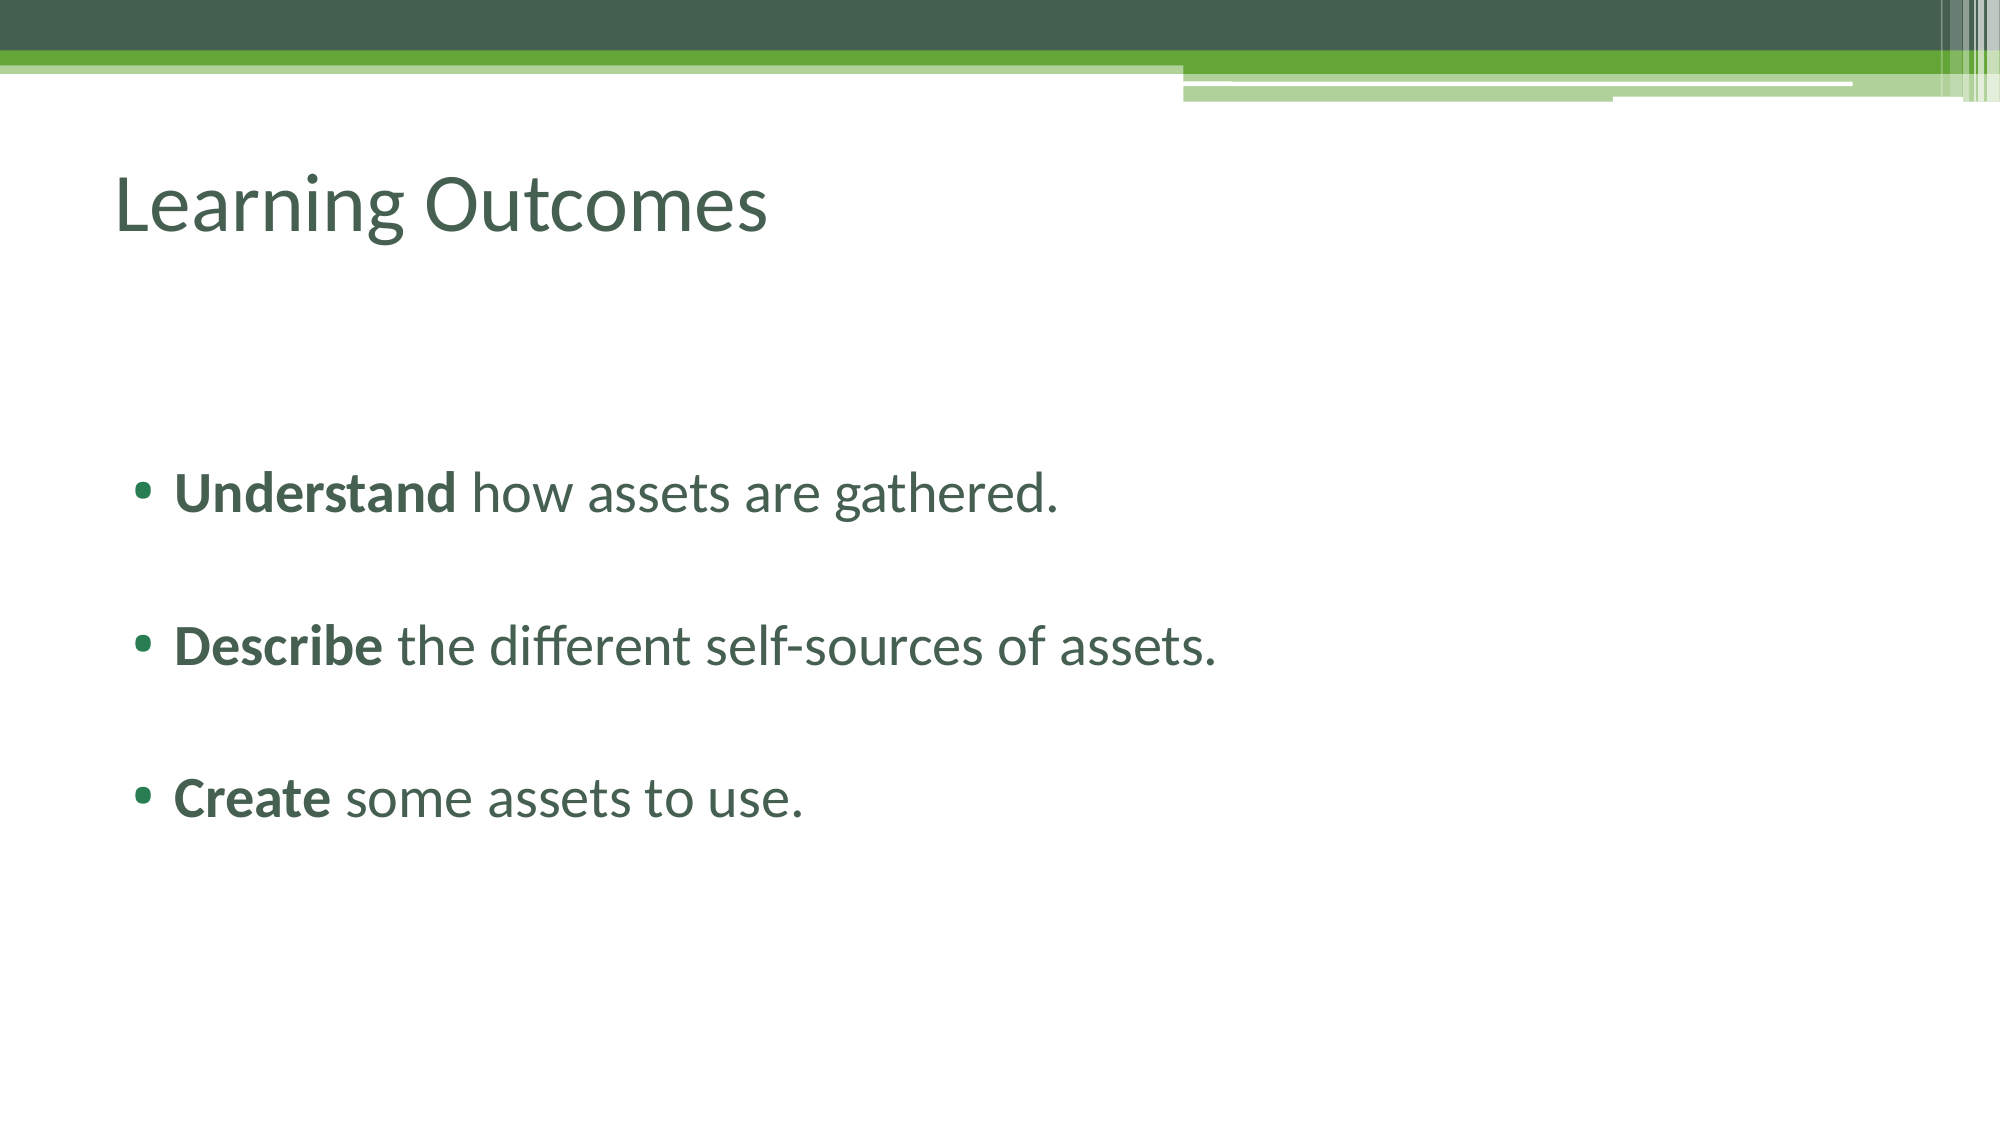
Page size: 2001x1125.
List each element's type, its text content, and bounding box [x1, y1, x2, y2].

title Learning Outcomes [99, 137, 1900, 260]
list Understand how assets are gathered. Describe the different self-sources of assets. Create some assets to use. [99, 294, 1900, 1079]
